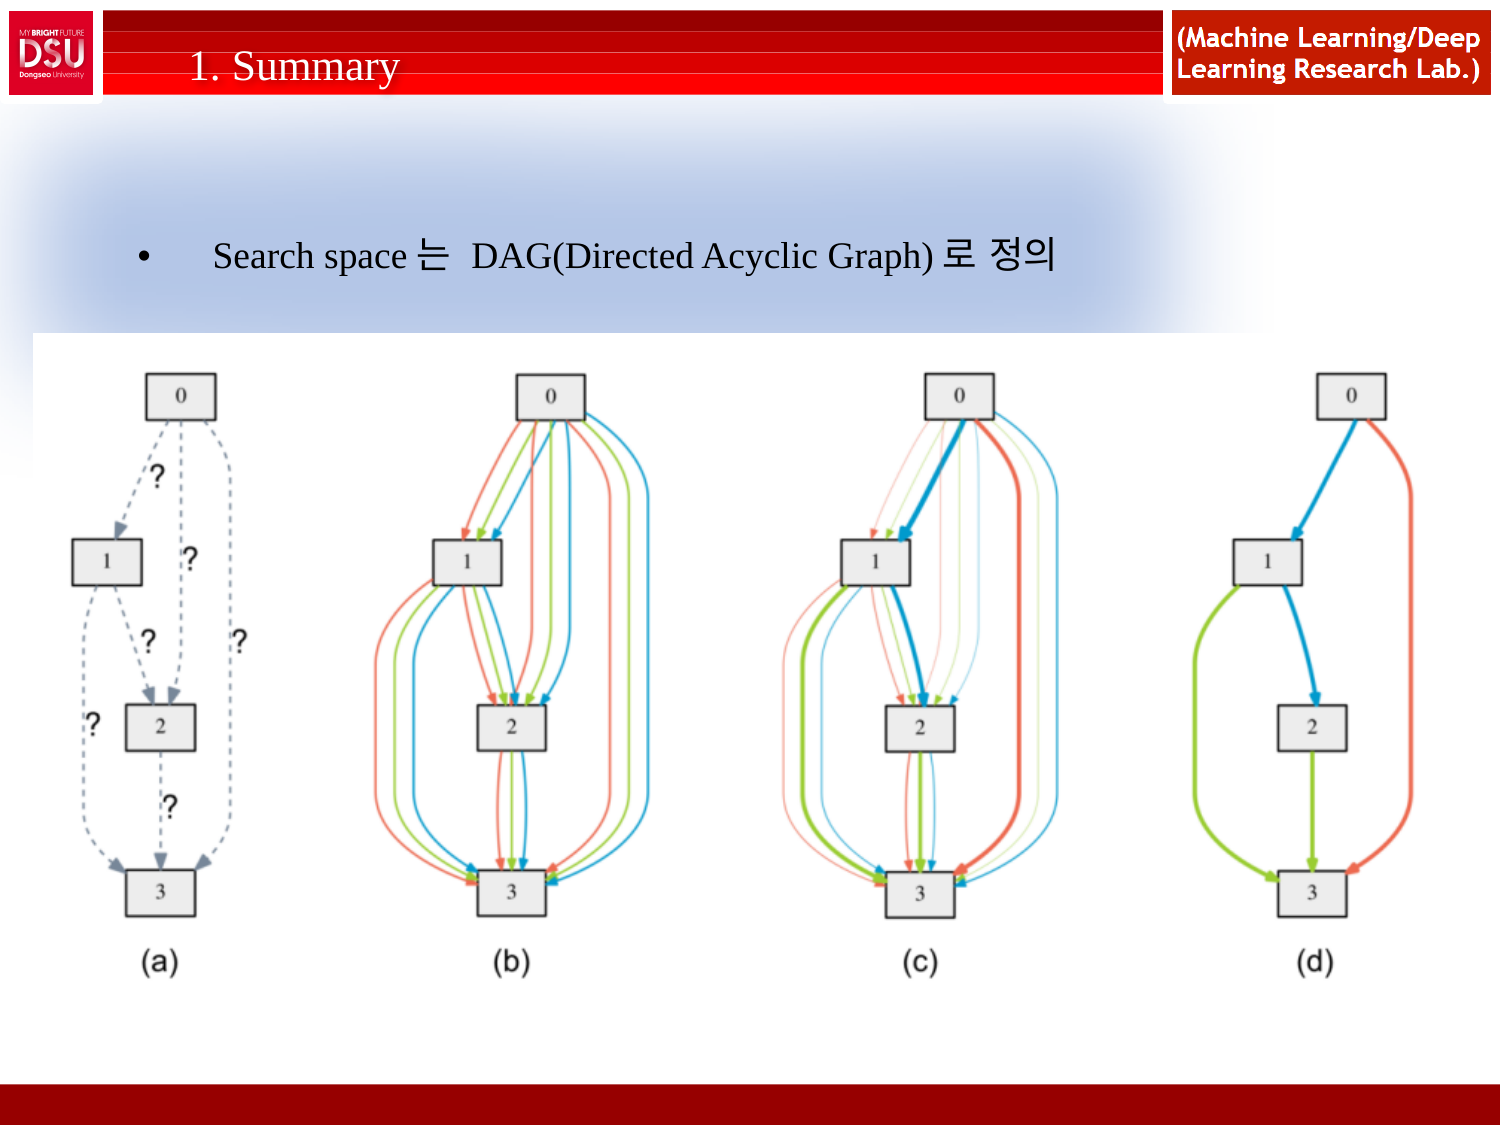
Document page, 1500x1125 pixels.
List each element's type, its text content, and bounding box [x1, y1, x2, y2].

text_box [0, 1082, 1500, 1125]
picture [33, 333, 1467, 1022]
text_box Search space는 DAG(Directed Acyclic Graph)로 정의 [51, 227, 1375, 312]
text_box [0, 2, 1500, 96]
